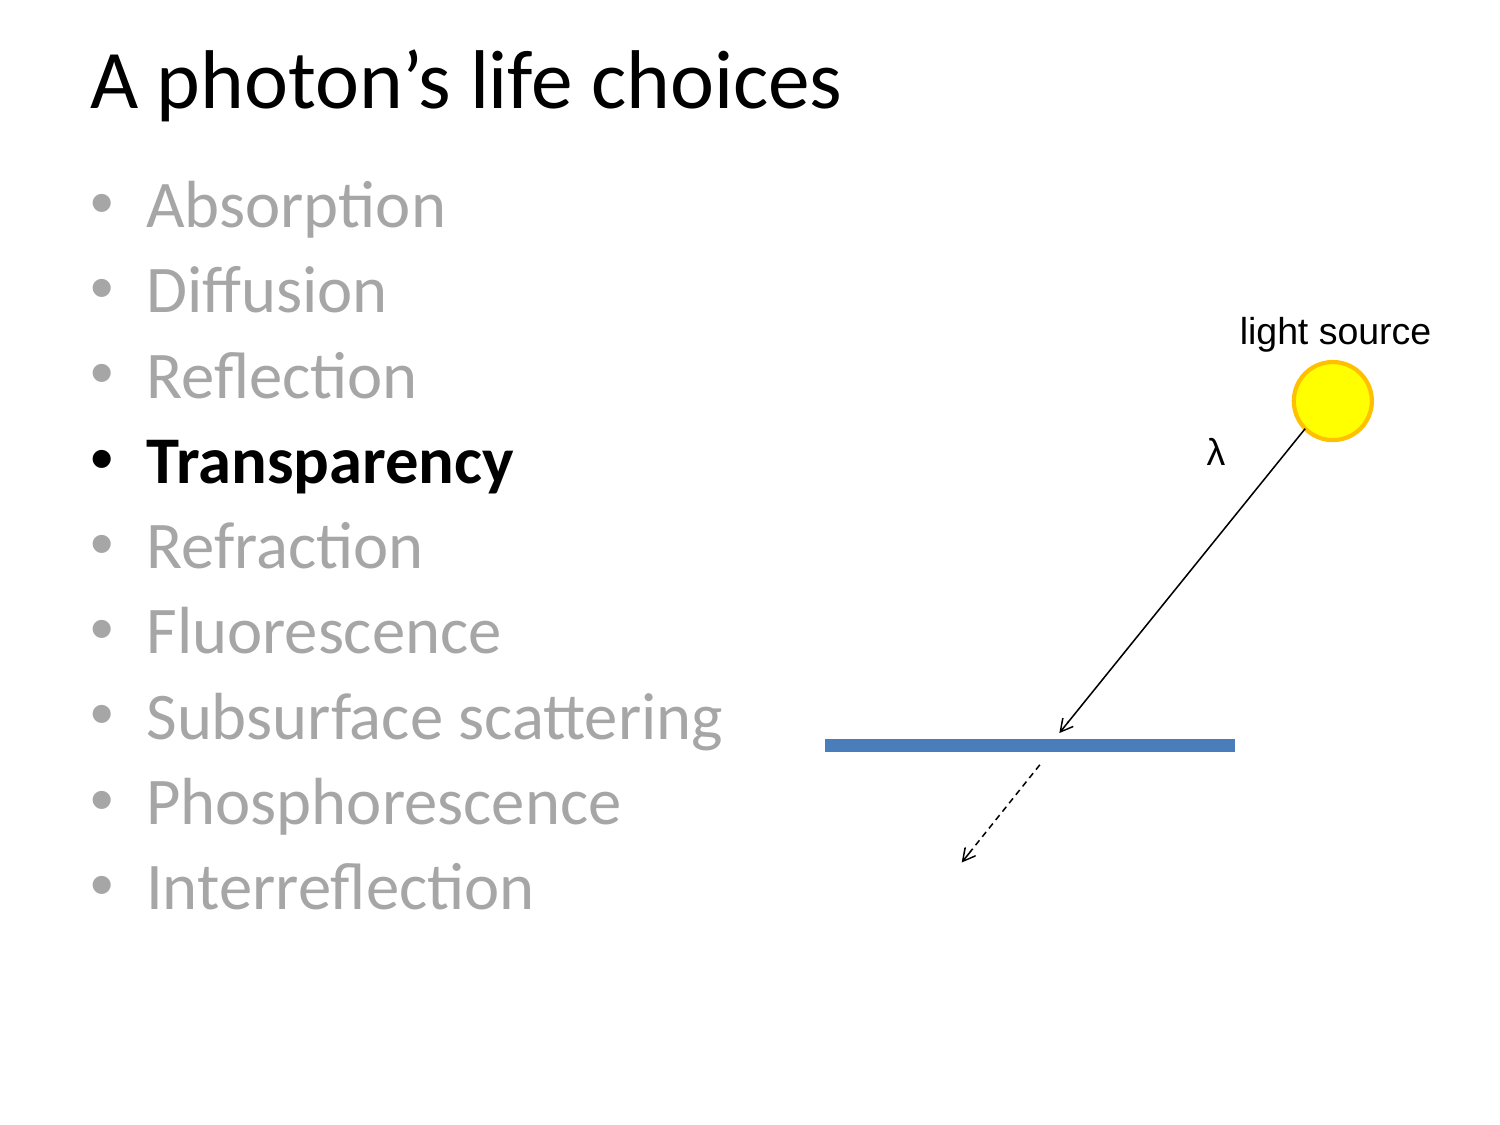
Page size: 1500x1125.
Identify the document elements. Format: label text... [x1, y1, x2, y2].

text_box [1029, 457, 1335, 704]
text_box λ [1191, 420, 1241, 456]
text_box [1291, 360, 1375, 443]
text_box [951, 774, 1050, 853]
text_box light source [1225, 299, 1450, 360]
title A photon’s life choices [75, 0, 1425, 150]
list Absorption Diffusion Reflection Transparency Refraction Fluorescence Subsurface scattering Phosphorescence Interreflection [75, 162, 1425, 1005]
